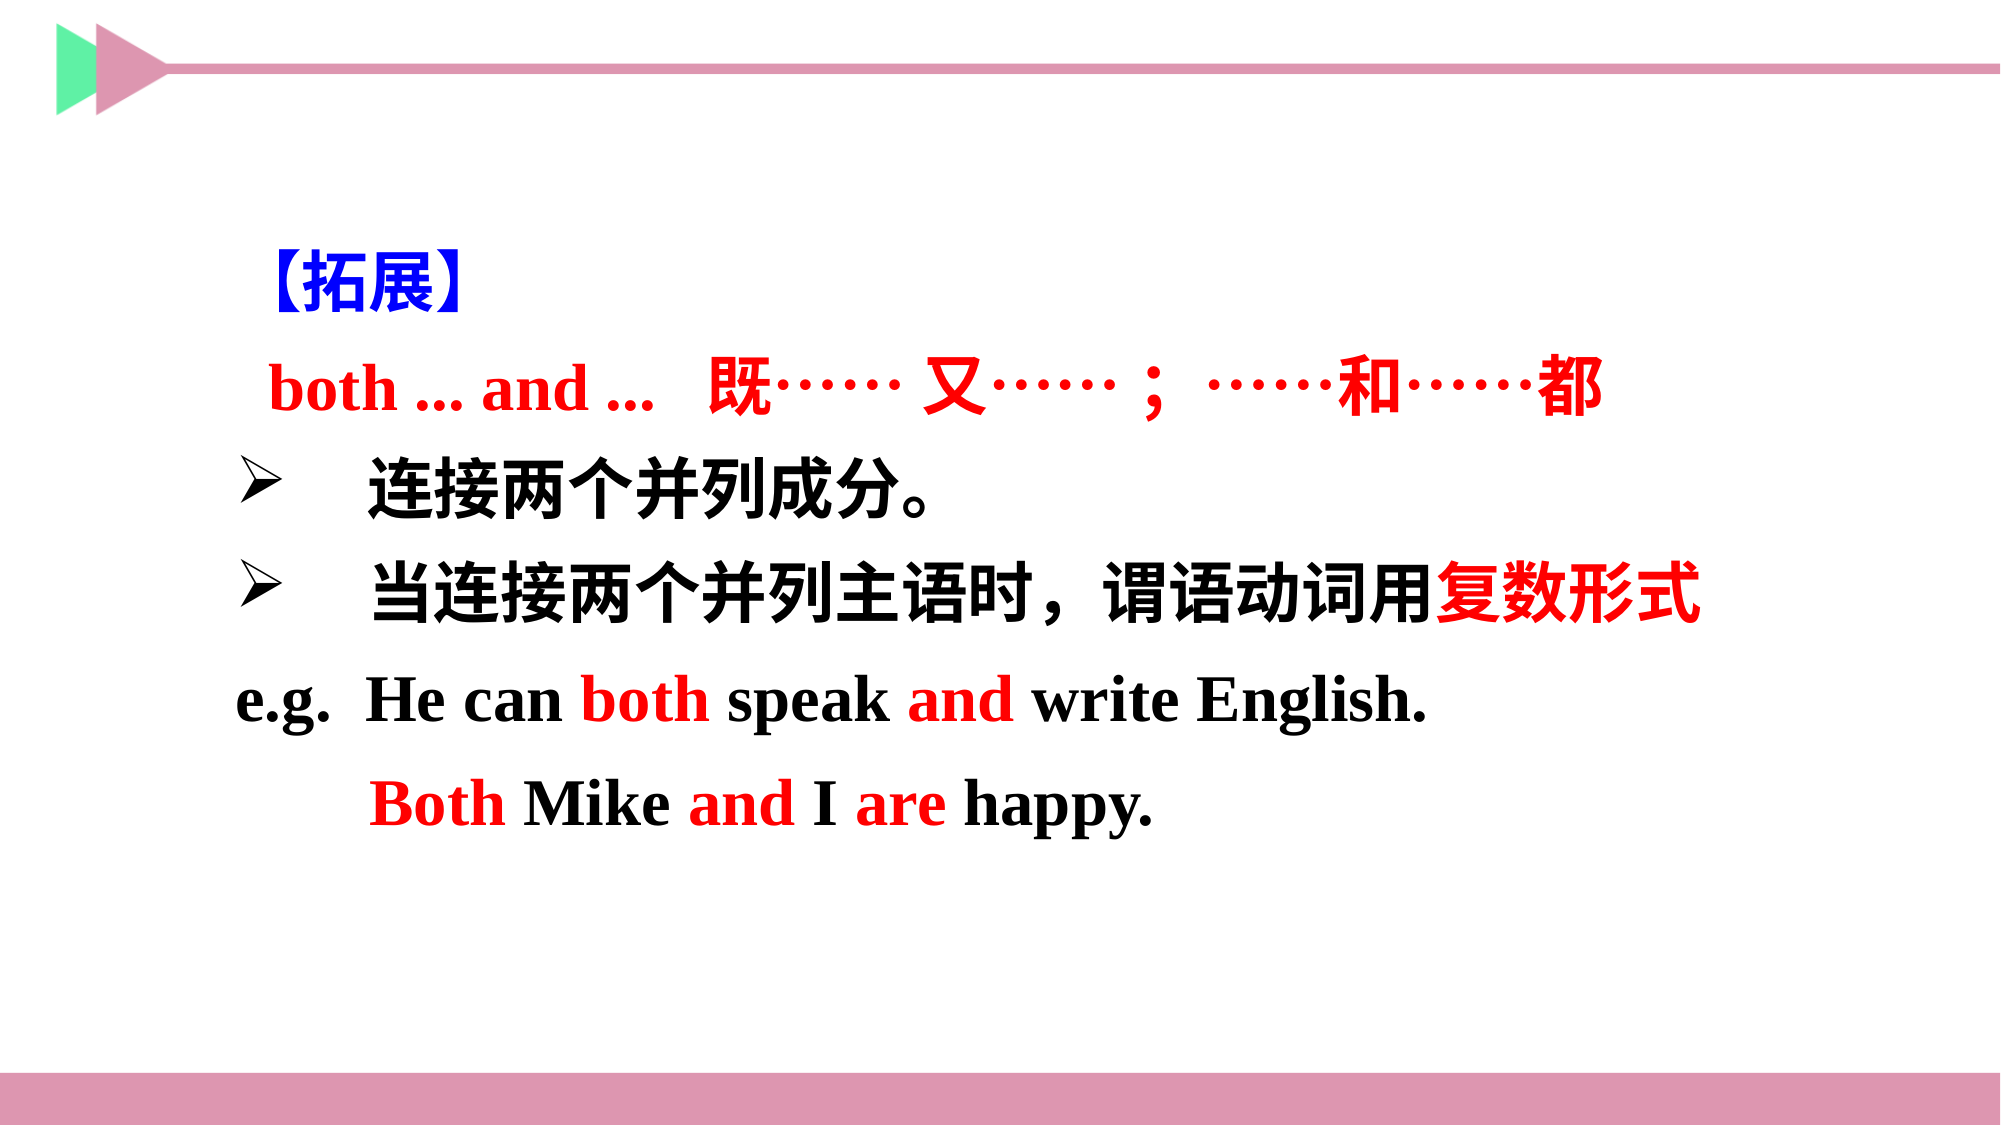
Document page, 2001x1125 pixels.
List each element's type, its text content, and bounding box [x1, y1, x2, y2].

picture [0, 0, 2001, 1125]
text_box 【拓展】 both ... and ... 既…… 又…… ；……和……都 连接两个并列成分。 当连接两个并列主语时，谓语动词用复数形式 e.g. He can both speak and write English. Both Mike and I are happy. [220, 208, 1804, 847]
